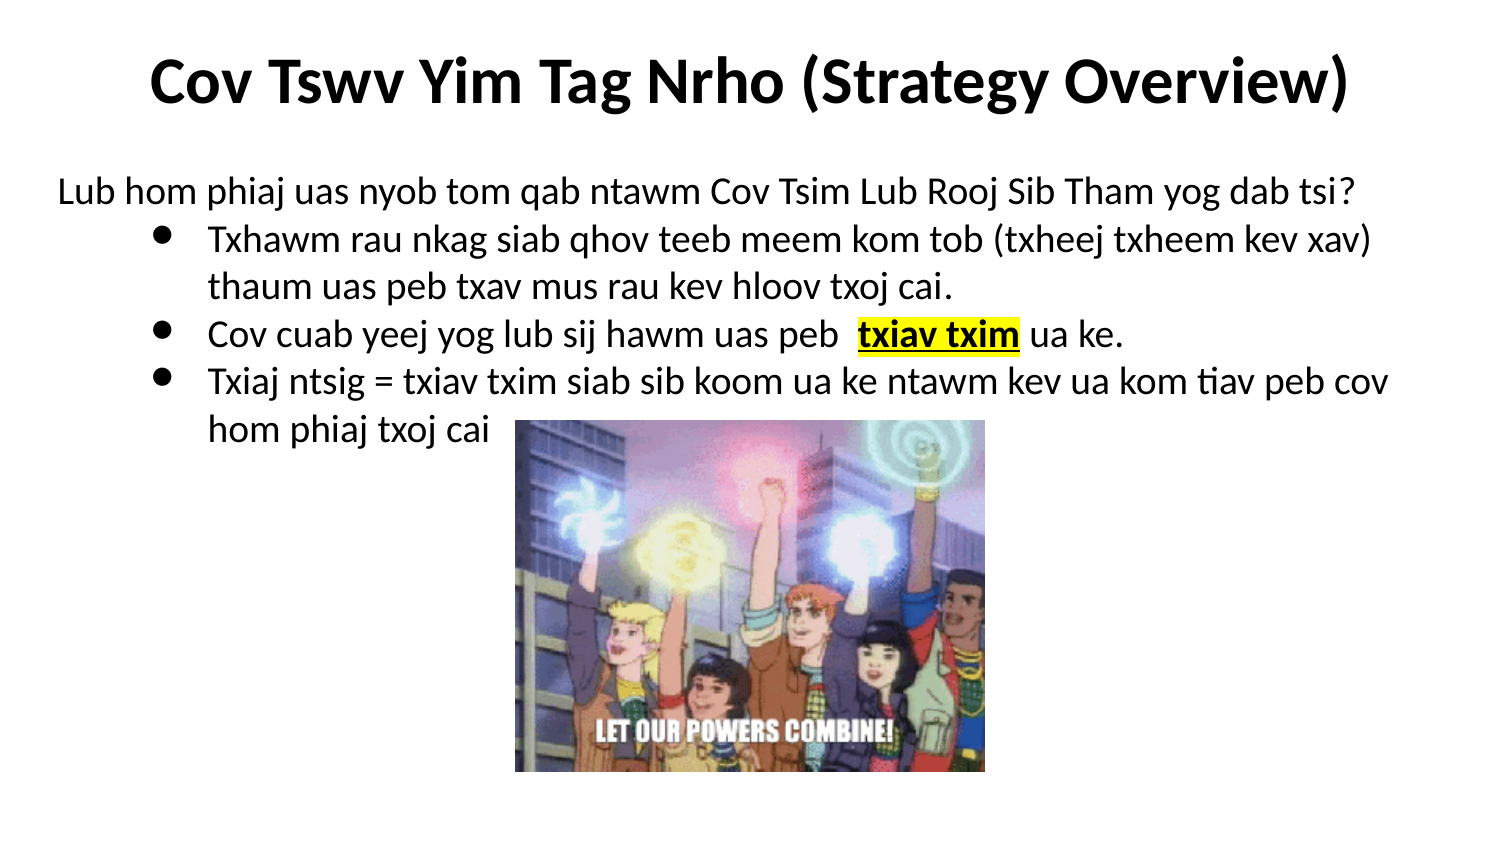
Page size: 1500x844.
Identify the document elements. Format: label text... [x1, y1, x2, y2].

text_box Lub hom phiaj uas nyob tom qab ntawm Cov Tsim Lub Rooj Sib Tham yog dab tsi? Txhawm rau nkag siab qhov teeb meem kom tob (txheej txheem kev xav) thaum uas peb txav mus rau kev hloov txoj cai. Cov cuab yeej yog lub sij hawm uas peb txiav txim ua ke. Txiaj ntsig = txiav txim siab sib koom ua ke ntawm kev ua kom tiav peb cov hom phiaj txoj cai [42, 150, 1459, 466]
picture [515, 420, 985, 773]
text_box Cov Tswv Yim Tag Nrho (Strategy Overview) [31, 21, 1471, 132]
